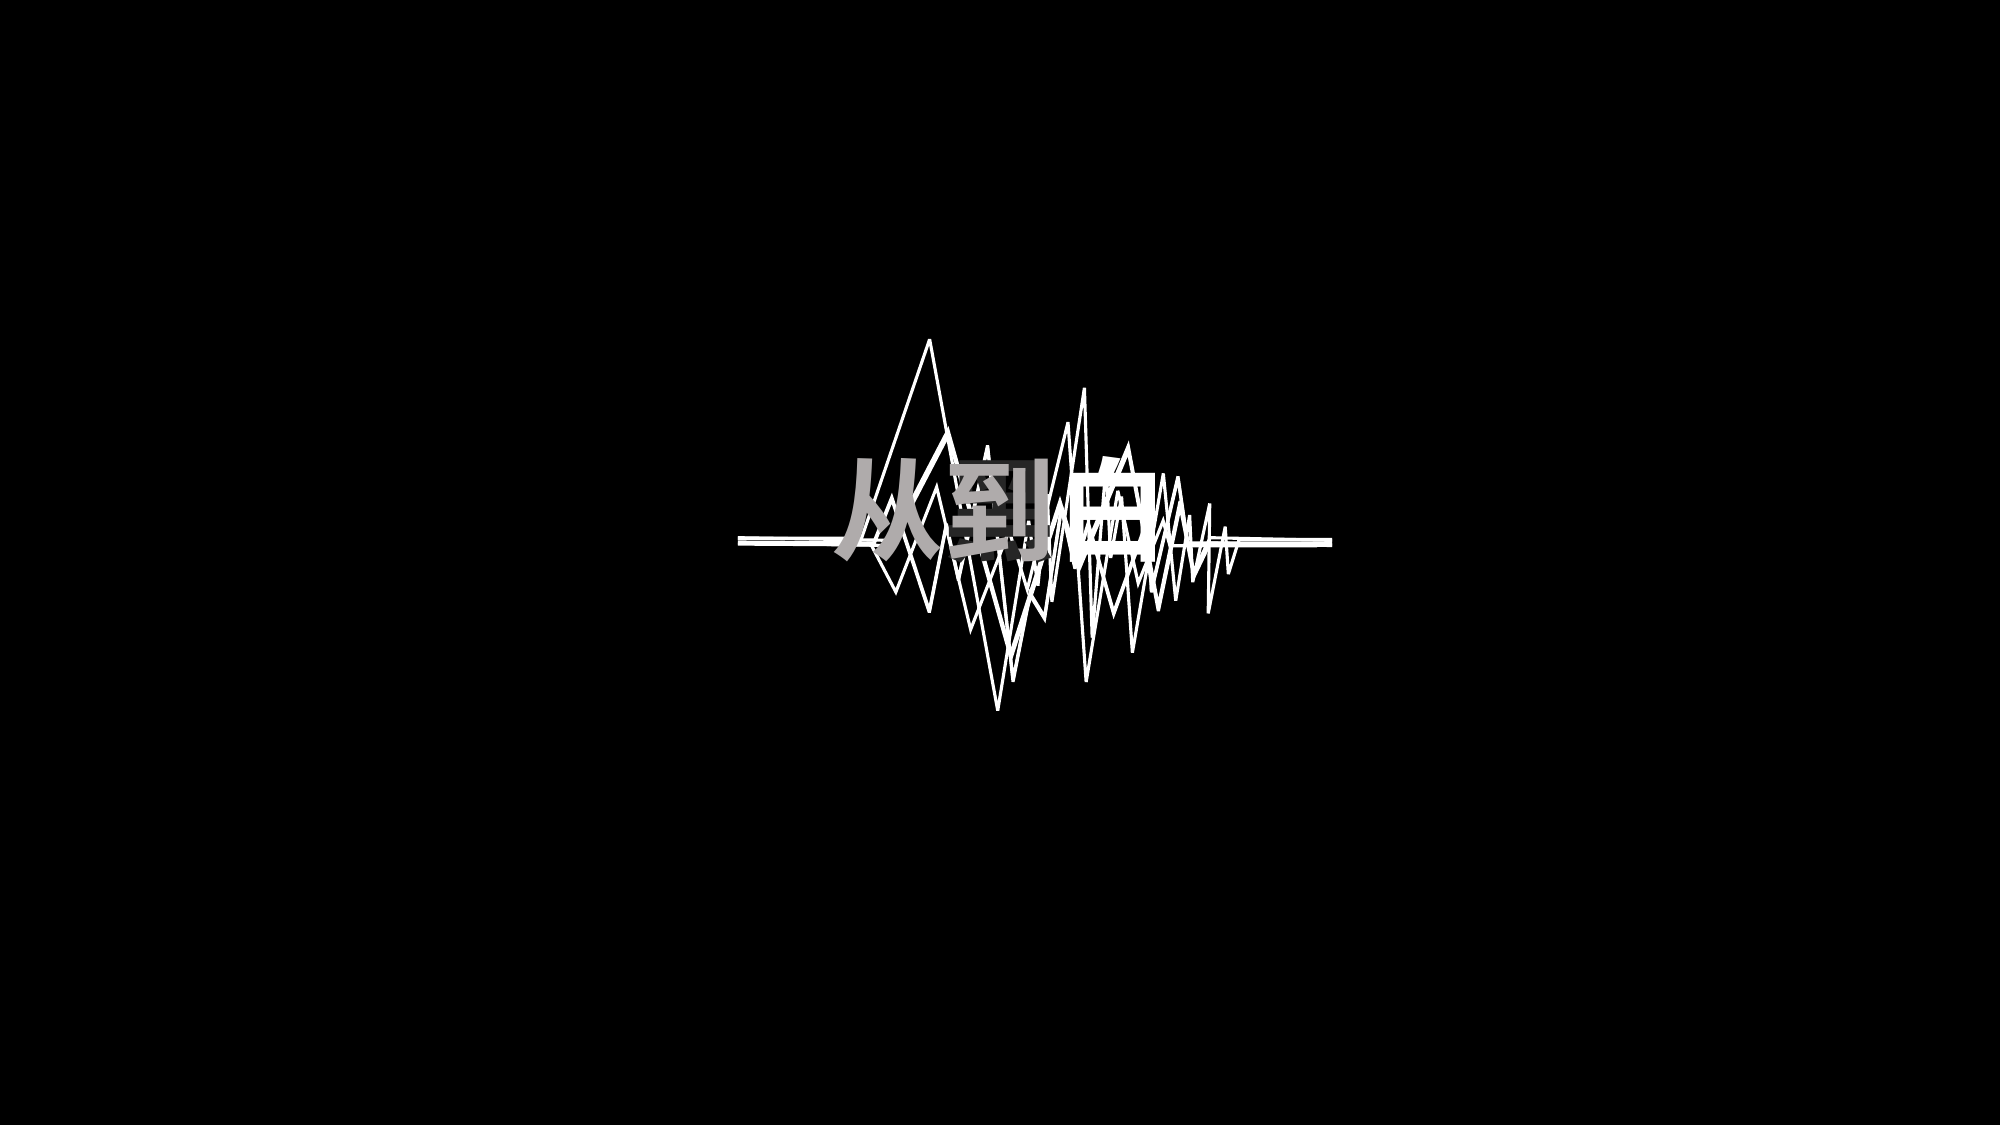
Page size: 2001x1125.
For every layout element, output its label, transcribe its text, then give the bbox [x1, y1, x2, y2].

text_box [1173, 584, 1179, 601]
text_box [897, 339, 948, 432]
text_box [979, 584, 1019, 711]
text_box [1127, 584, 1145, 653]
text_box [1207, 584, 1215, 614]
text_box [1032, 584, 1050, 619]
text_box [1077, 387, 1087, 432]
text_box [891, 584, 900, 594]
text_box 到 [704, 434, 1296, 584]
text_box [1152, 584, 1165, 612]
text_box [959, 584, 989, 632]
text_box [1105, 584, 1125, 614]
text_box [1078, 584, 1103, 683]
text_box [920, 584, 936, 611]
text_box [1024, 584, 1030, 592]
text_box [1010, 614, 1027, 680]
text_box [1065, 421, 1070, 432]
text_box [1008, 584, 1036, 661]
text_box [1050, 584, 1056, 602]
